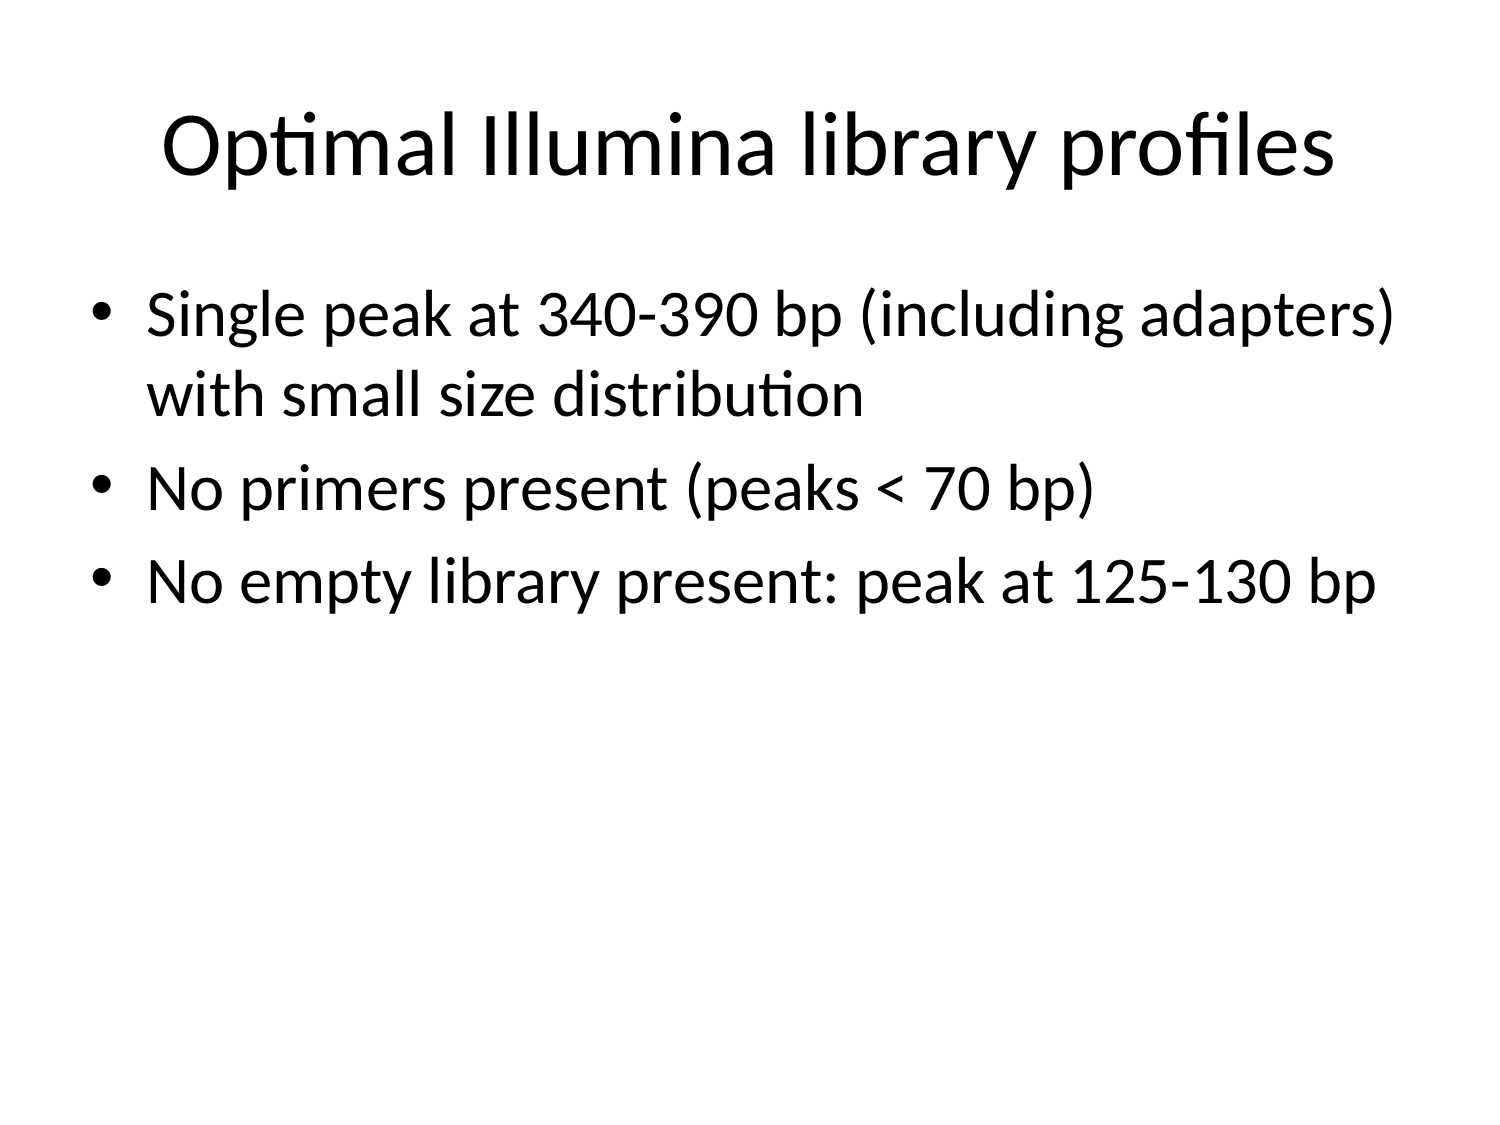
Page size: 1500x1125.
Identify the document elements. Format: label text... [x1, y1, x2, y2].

list Single peak at 340-390 bp (including adapters) with small size distribution No primers present (peaks < 70 bp) No empty library present: peak at 125-130 bp [75, 262, 1425, 1005]
title Optimal Illumina library profiles [75, 45, 1425, 233]
